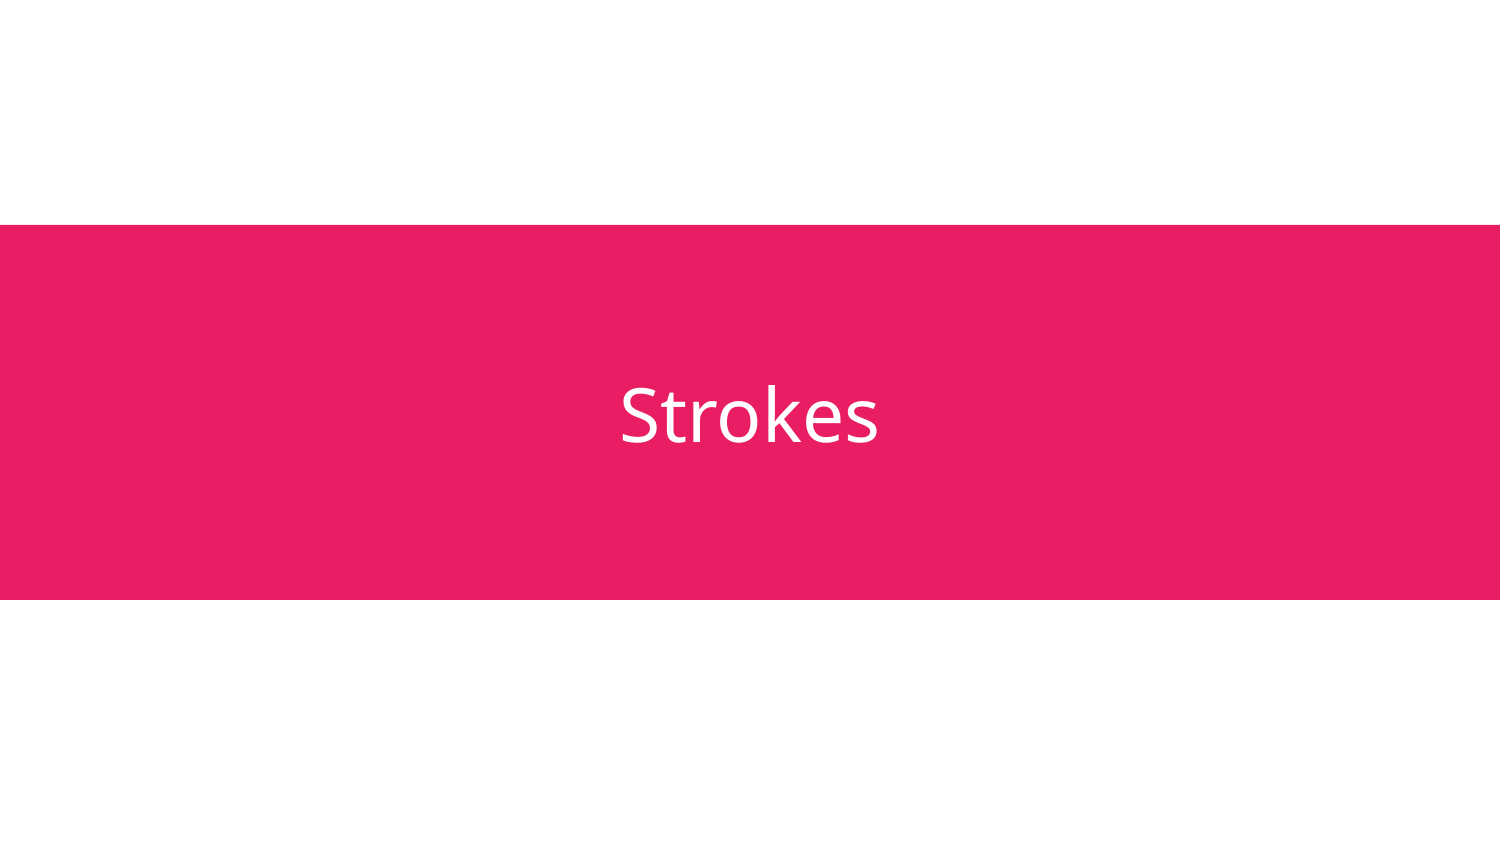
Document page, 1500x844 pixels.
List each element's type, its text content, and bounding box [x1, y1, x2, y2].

title Strokes [37, 262, 1463, 563]
